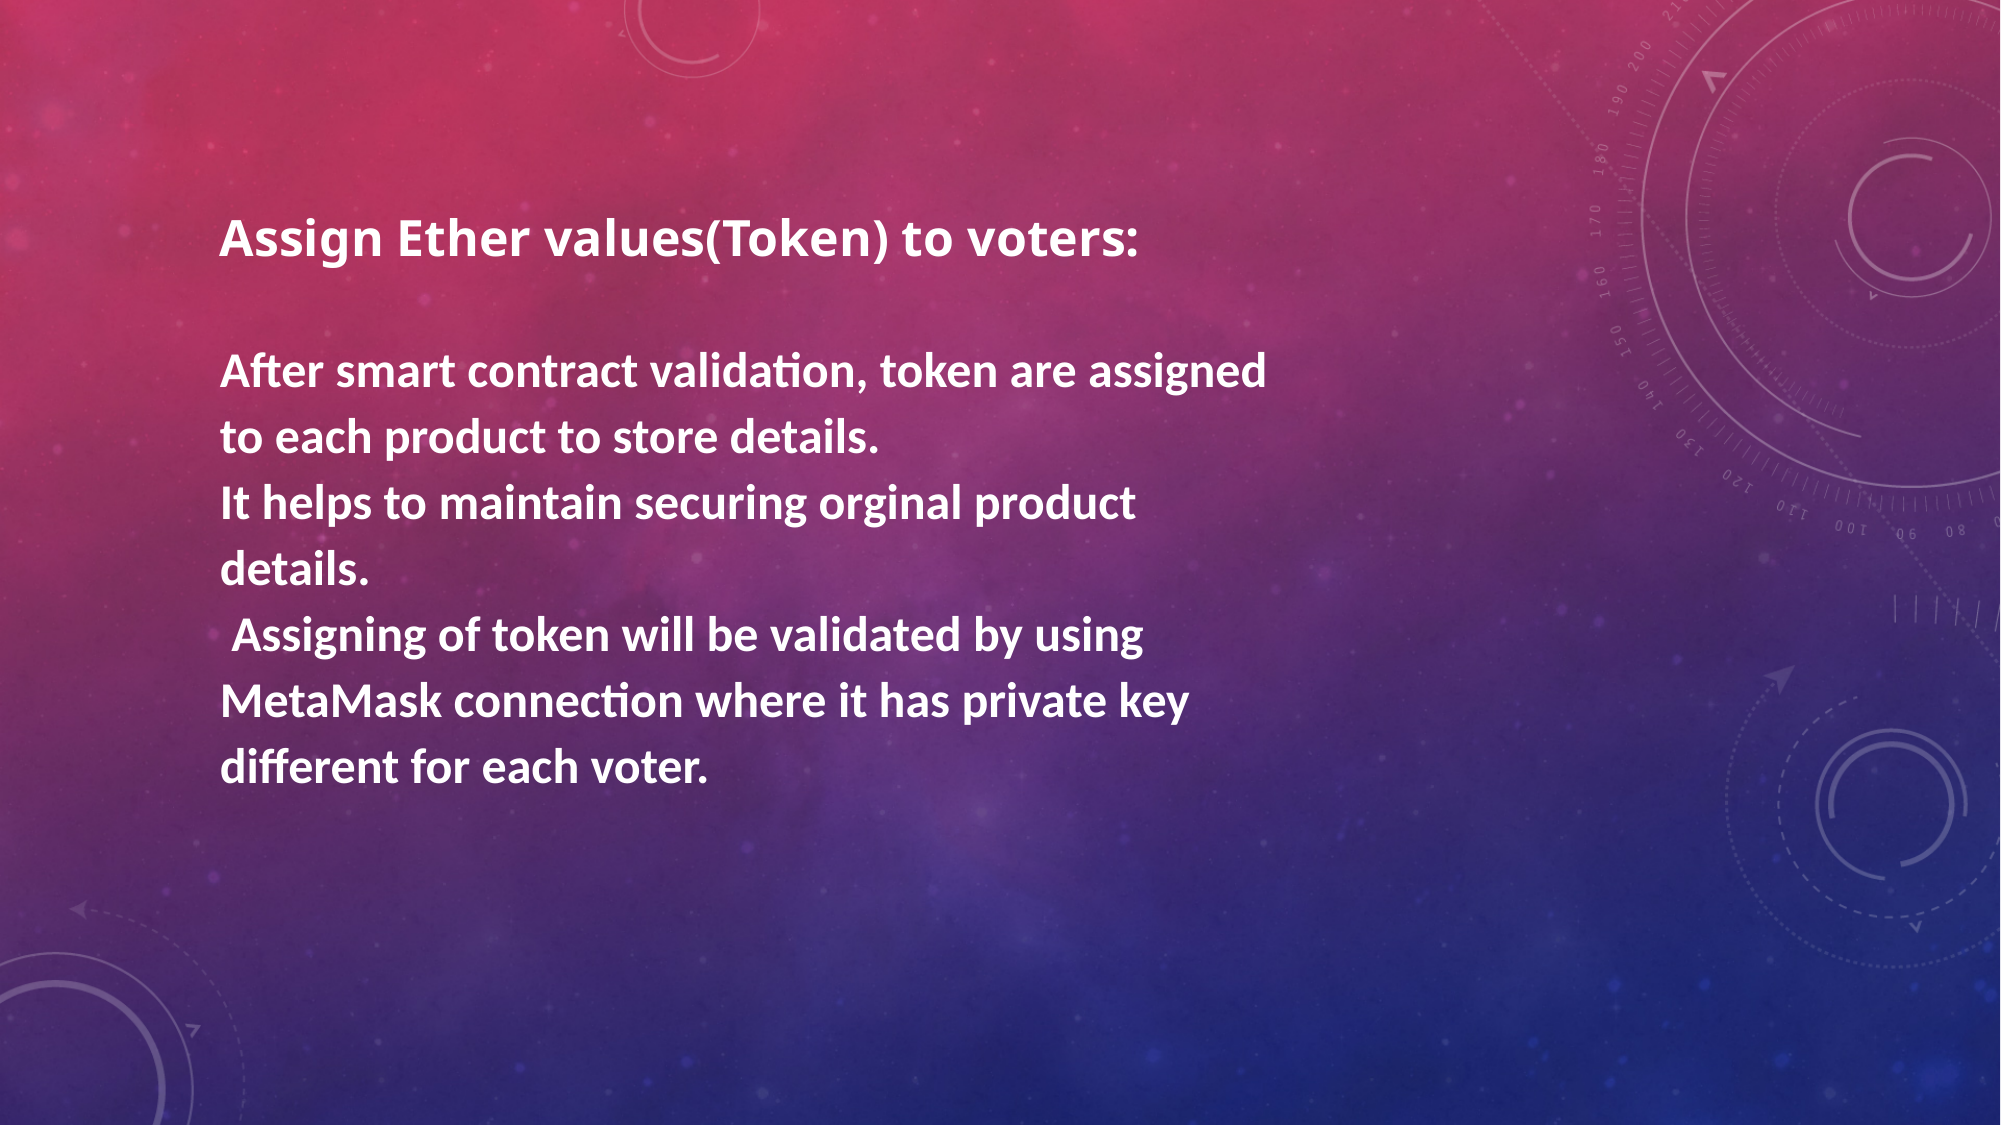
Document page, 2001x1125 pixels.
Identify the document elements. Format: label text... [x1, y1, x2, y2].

text_box Assign Ether values(Token) to voters: After smart contract validation, token are assigned to each product to store details. It helps to maintain securing orginal product details. Assigning of token will be validated by using MetaMask connection where it has private key different for each voter. [205, 192, 1314, 862]
picture [0, 0, 2001, 1125]
